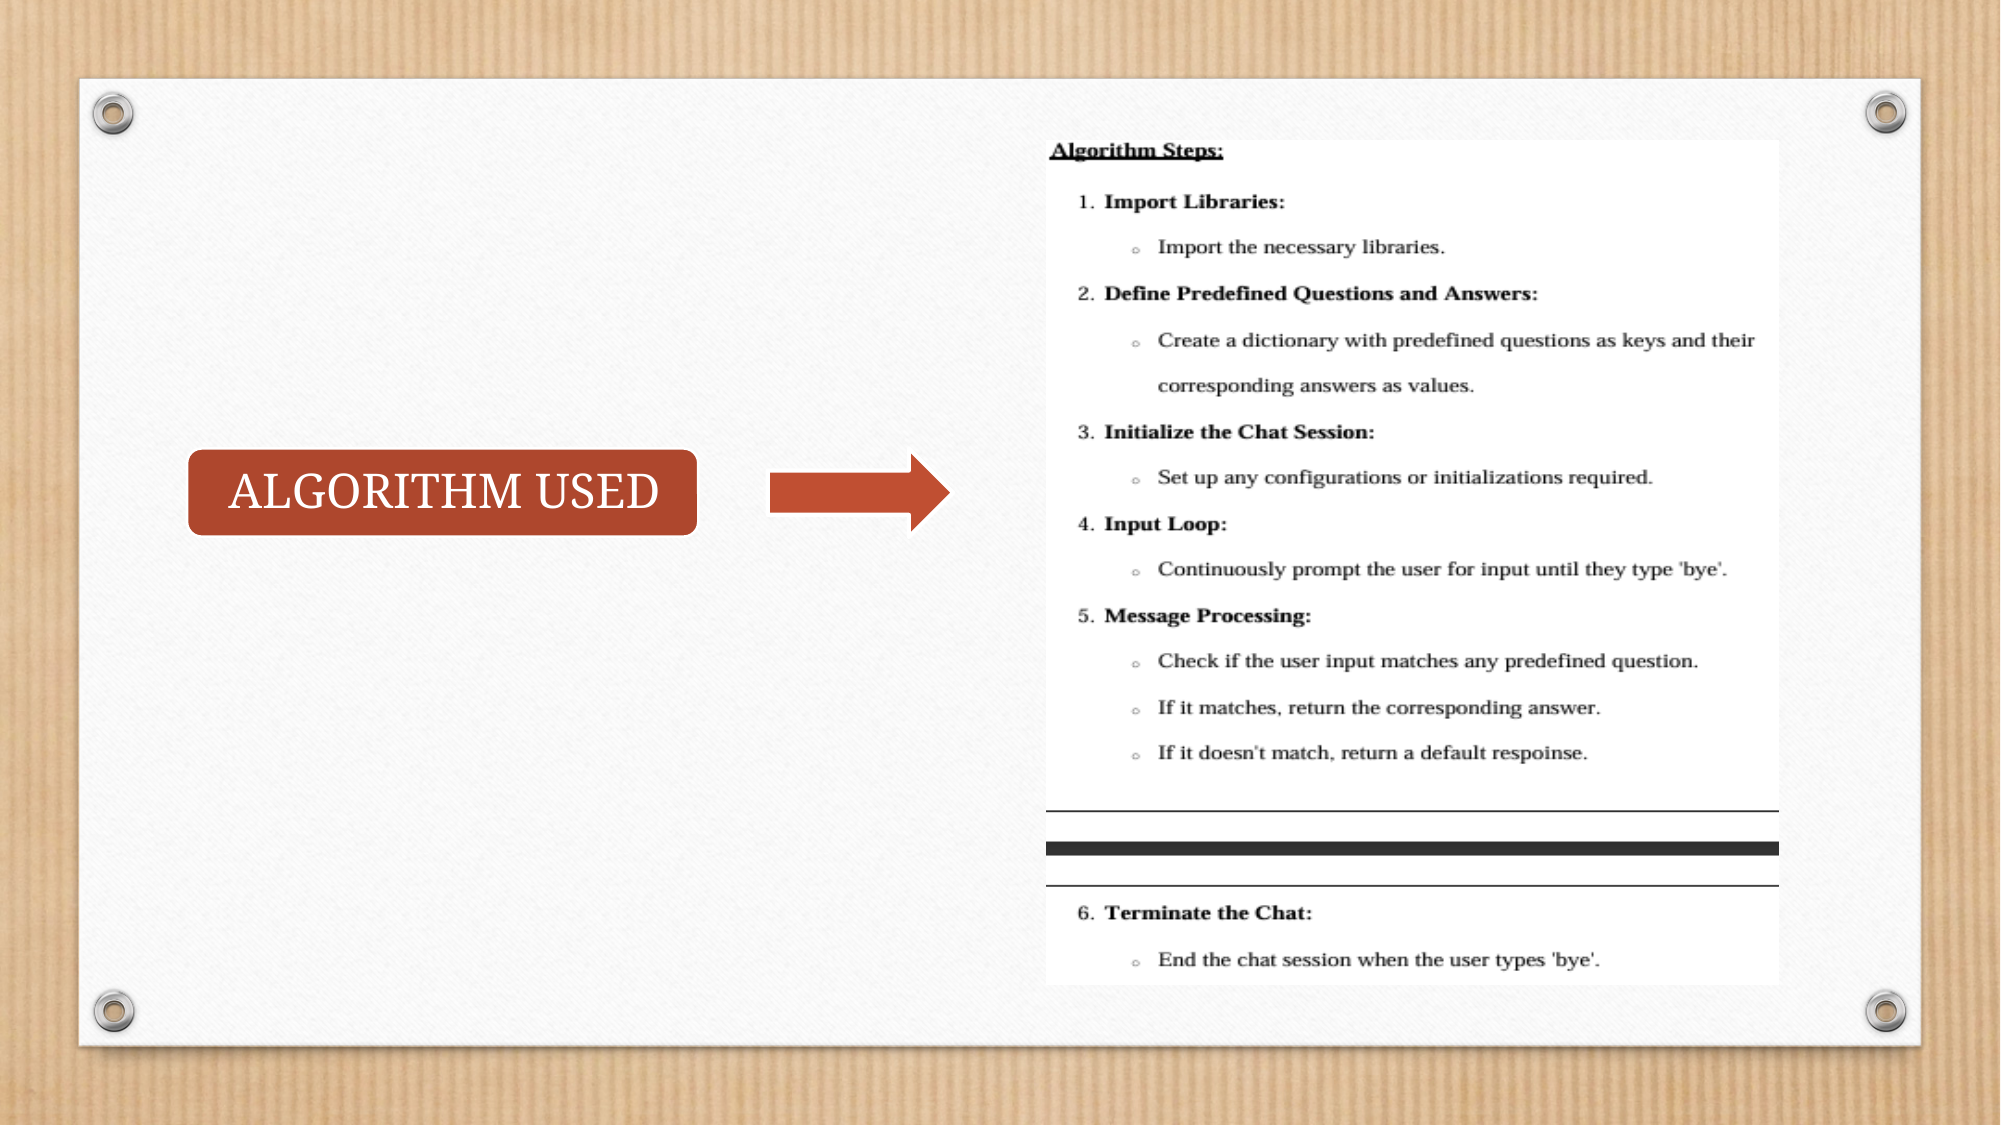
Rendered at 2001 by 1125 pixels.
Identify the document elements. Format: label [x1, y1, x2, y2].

text_box [765, 446, 956, 539]
text_box [186, 448, 699, 540]
picture [0, 0, 2001, 1125]
